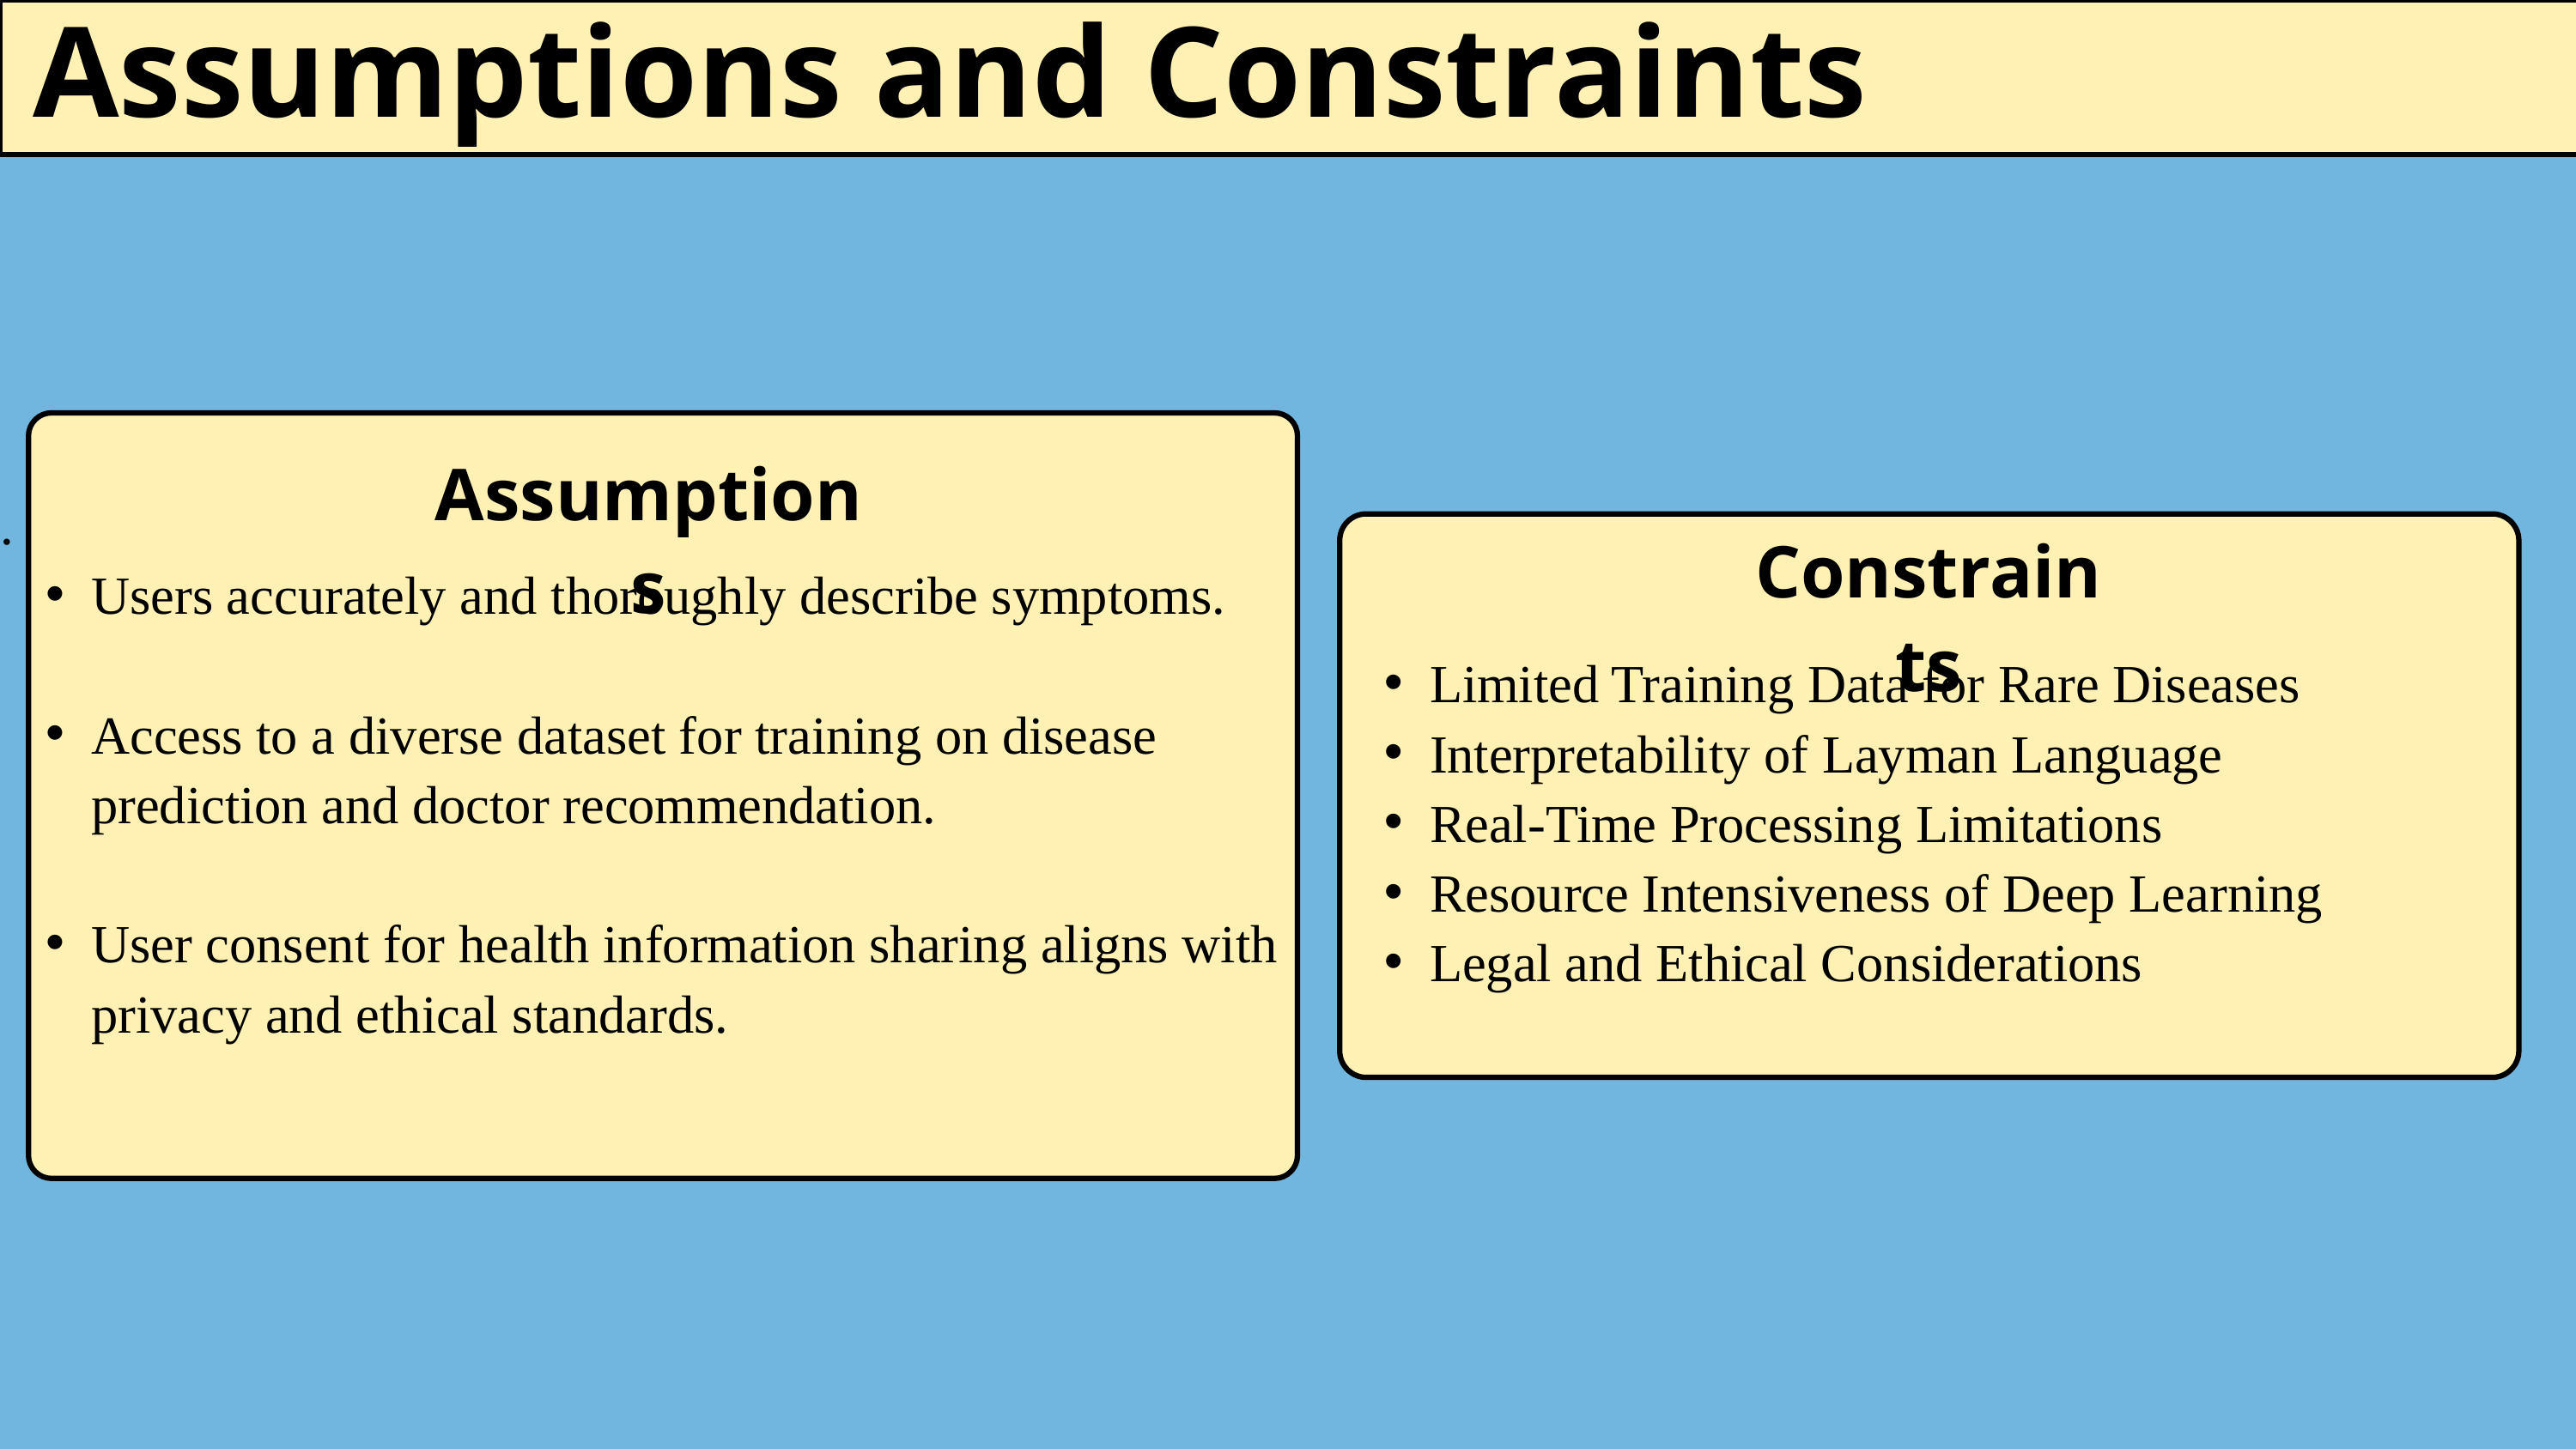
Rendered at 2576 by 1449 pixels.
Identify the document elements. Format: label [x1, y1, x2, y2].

text_box [0, 412, 1298, 1179]
text_box [0, 0, 2576, 155]
text_box [1338, 513, 2519, 1078]
